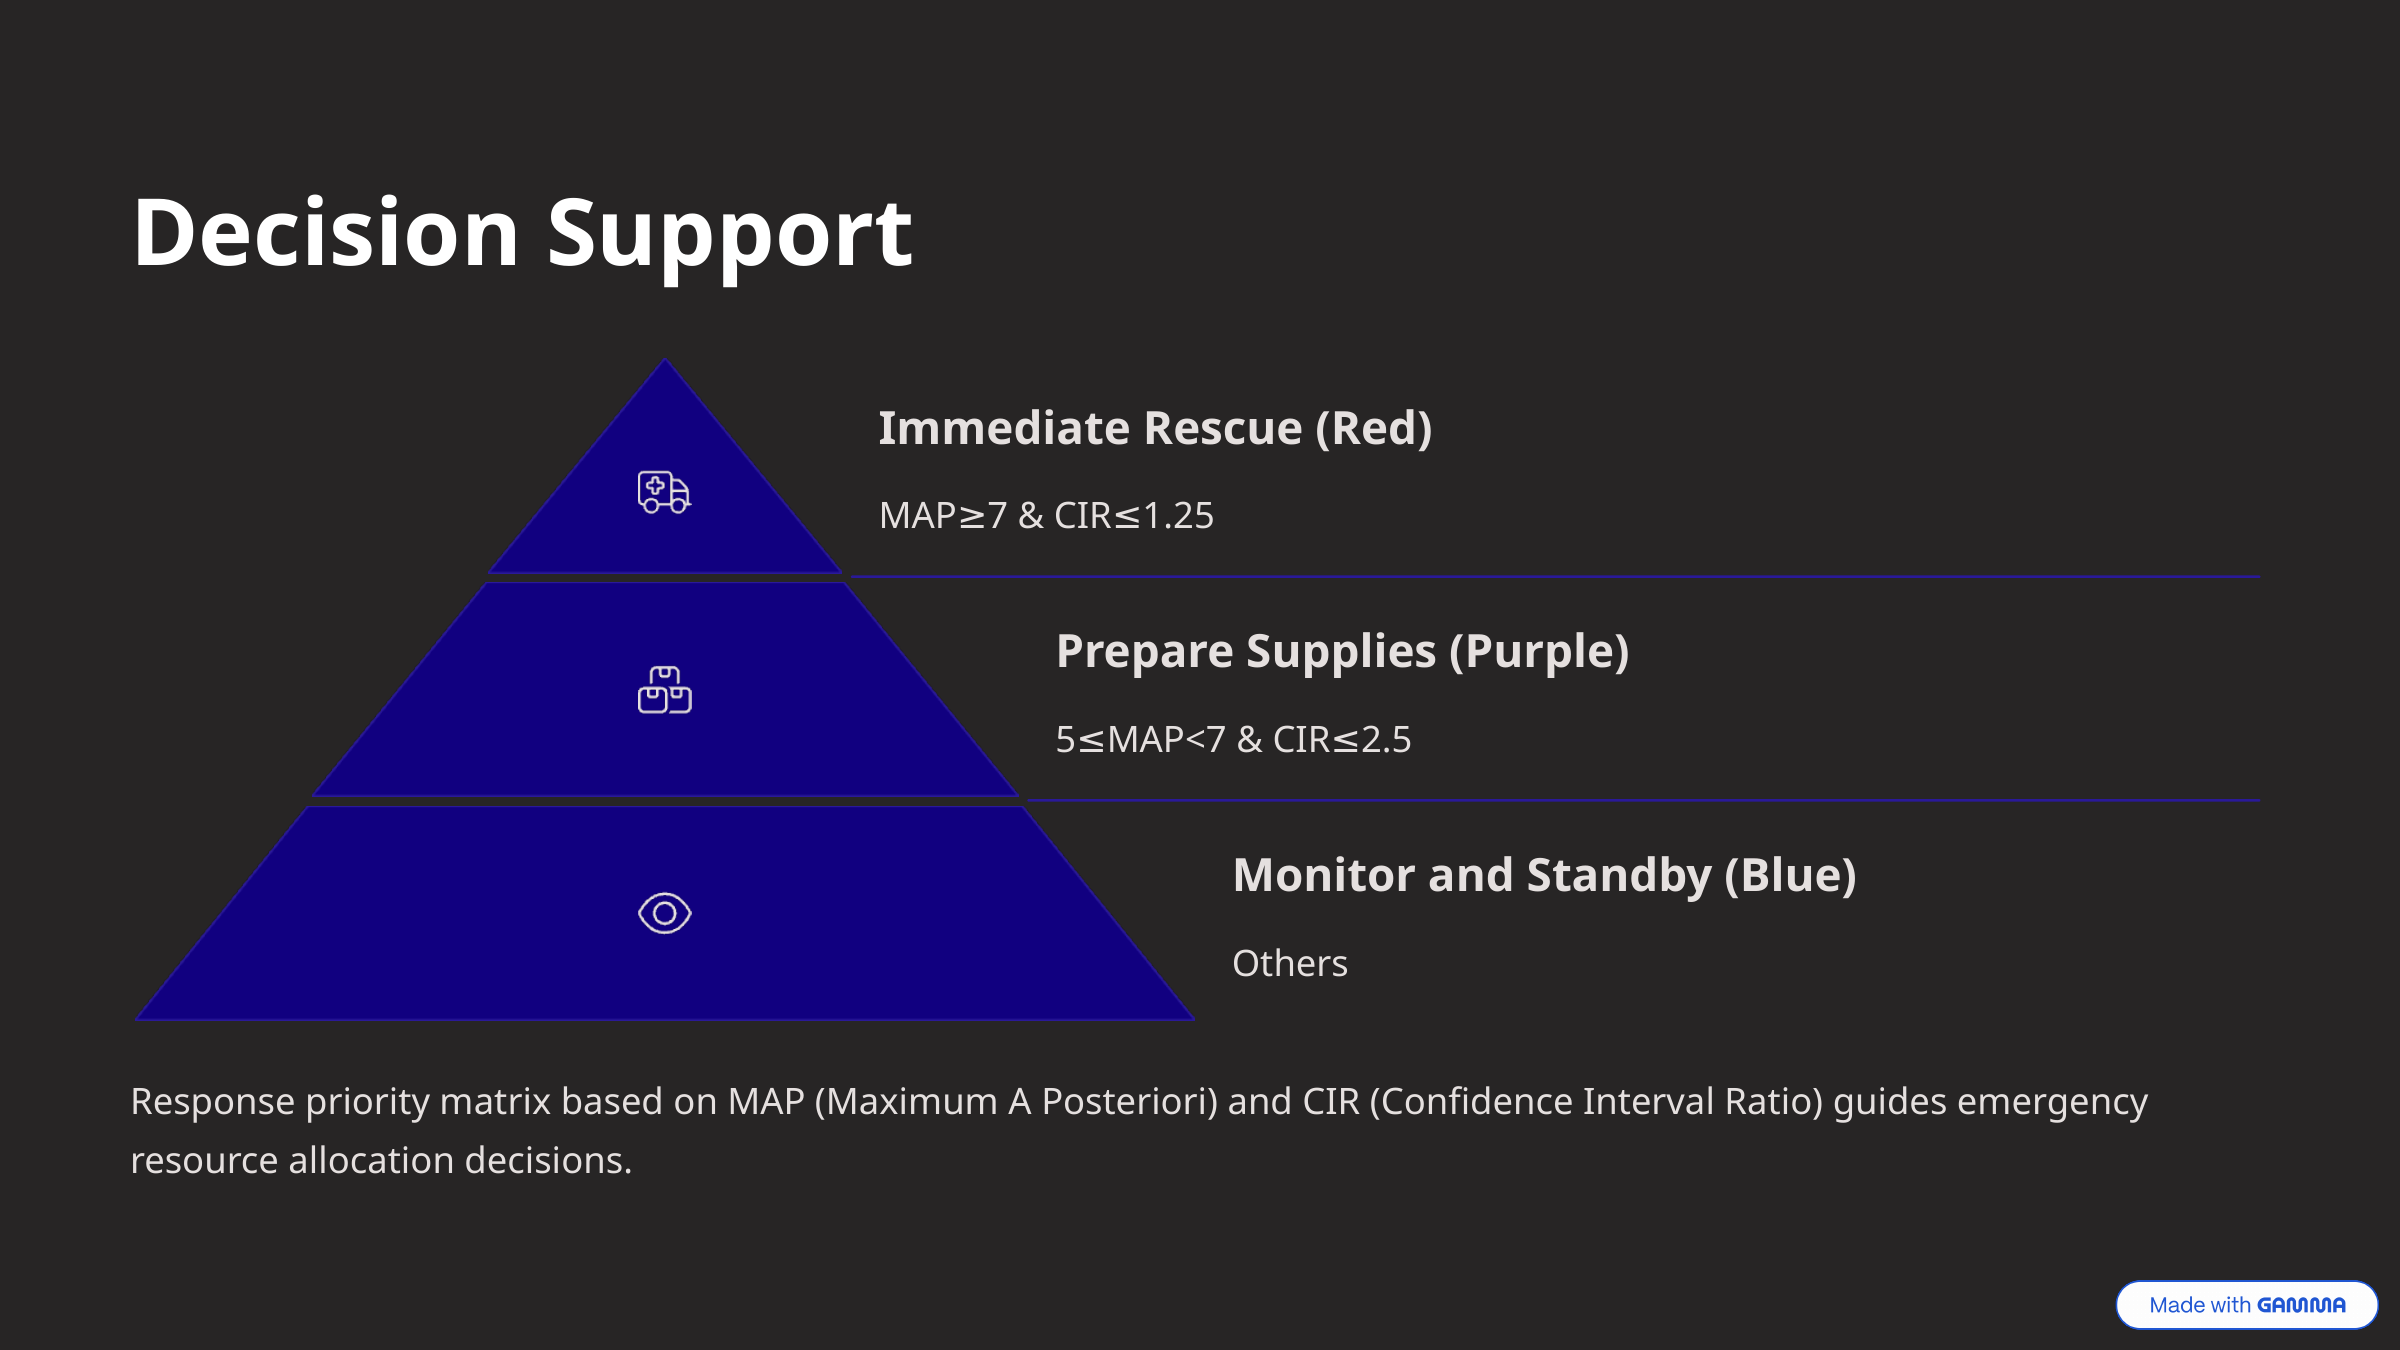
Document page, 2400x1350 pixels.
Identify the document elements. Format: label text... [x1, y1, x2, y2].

picture [135, 806, 1195, 1021]
text_box 5≤MAP<7 & CIR≤2.5 [1055, 700, 1636, 760]
text_box Response priority matrix based on MAP (Maximum A Posteriori) and CIR (Confidence Interval Ratio) guides emergency resource allocation decisions. [130, 1062, 2270, 1182]
text_box Decision Support [130, 168, 1061, 285]
text_box Monitor and Standby (Blue) [1231, 843, 1853, 902]
text_box Immediate Rescue (Red) [878, 396, 1431, 455]
text_box MAP≥7 & CIR≤1.25 [878, 476, 1431, 537]
text_box Prepare Supplies (Purple) [1055, 619, 1636, 678]
picture [2106, 1271, 2389, 1339]
text_box Others [1231, 923, 1853, 984]
picture [488, 358, 842, 574]
picture [311, 582, 1019, 797]
